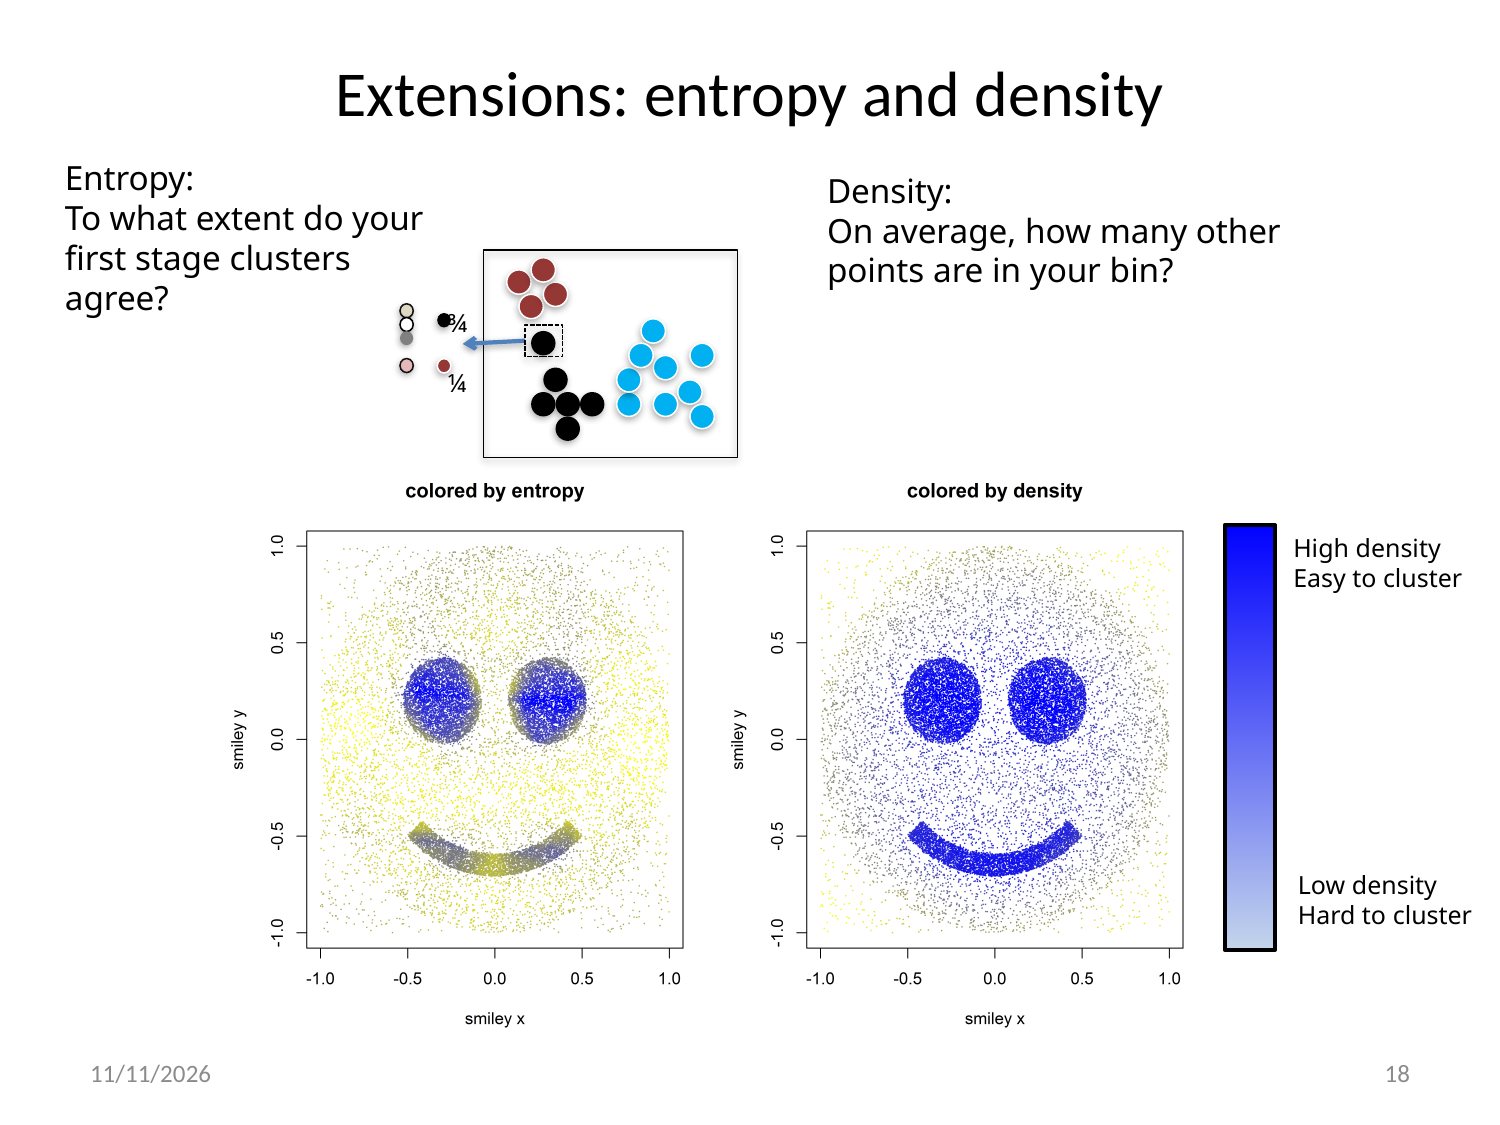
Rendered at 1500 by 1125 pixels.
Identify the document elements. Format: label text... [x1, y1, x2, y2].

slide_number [75, 1042, 425, 1103]
text_box High density Easy to cluster [1278, 524, 1478, 600]
text_box Density: On average, how many other points are in your bin? [812, 162, 1400, 297]
text_box Entropy: To what extent do your first stage clusters agree? [50, 149, 475, 325]
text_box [462, 340, 526, 345]
text_box [1229, 523, 1277, 952]
slide_number 18 [1074, 1042, 1425, 1103]
text_box Low density Hard to cluster [1283, 862, 1487, 938]
picture [224, 449, 1226, 1051]
title Extensions: entropy and density [75, 45, 1425, 138]
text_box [399, 249, 738, 458]
